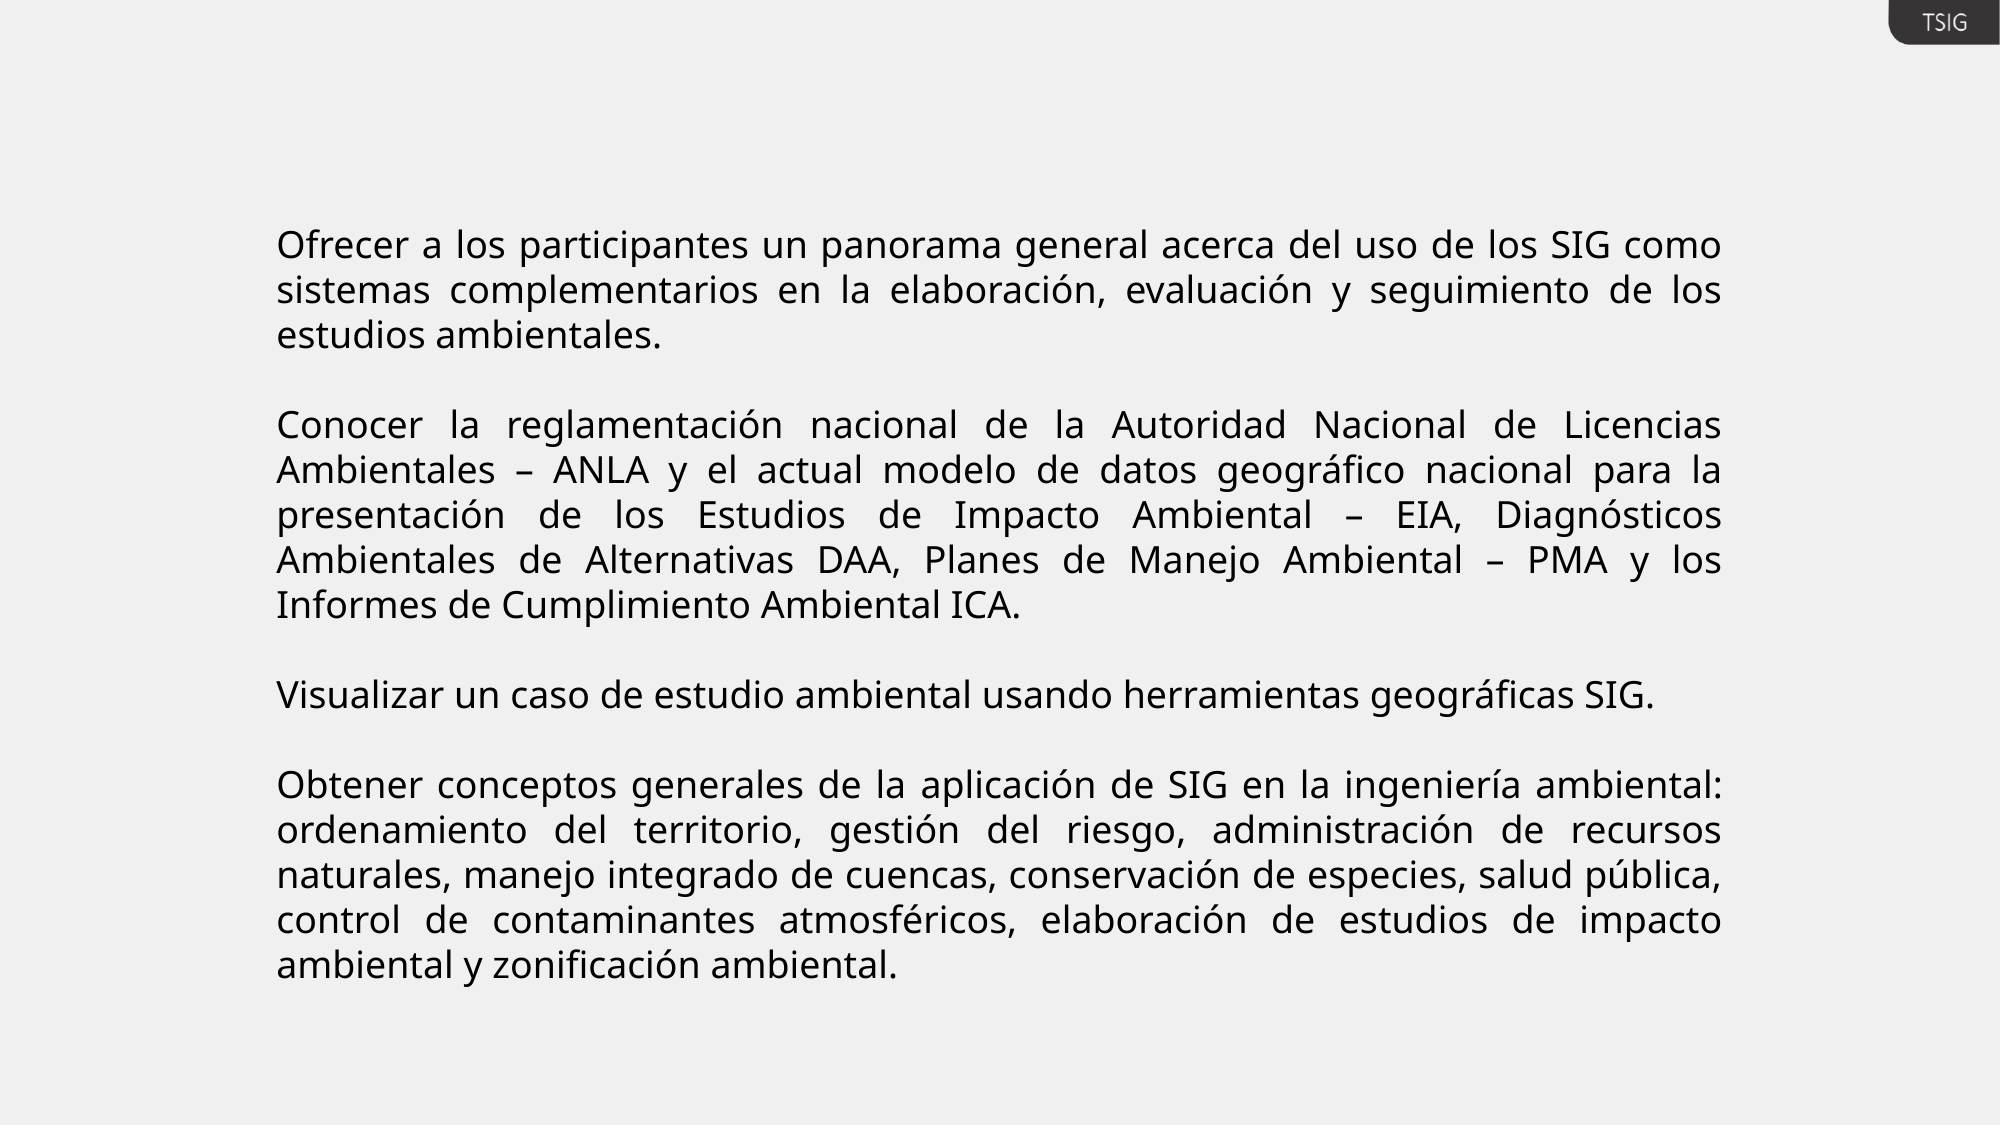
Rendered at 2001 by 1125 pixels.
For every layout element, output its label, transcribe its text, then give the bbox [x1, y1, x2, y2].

picture [1888, 0, 2000, 46]
text_box Ofrecer a los participantes un panorama general acerca del uso de los SIG como sistemas complementarios en la elaboración, evaluación y seguimiento de los estudios ambientales. Conocer la reglamentación nacional de la Autoridad Nacional de Licencias Ambientales – ANLA y el actual modelo de datos geográfico nacional para la presentación de los Estudios de Impacto Ambiental – EIA, Diagnósticos Ambientales de Alternativas DAA, Planes de Manejo Ambiental – PMA y los Informes de Cumplimiento Ambiental ICA. Visualizar un caso de estudio ambiental usando herramientas geográficas SIG. Obtener conceptos generales de la aplicación de SIG en la ingeniería ambiental: ordenamiento del territorio, gestión del riesgo, administración de recursos naturales, manejo integrado de cuencas, conservación de especies, salud pública, control de contaminantes atmosféricos, elaboración de estudios de impacto ambiental y zonificación ambiental. [261, 214, 1739, 994]
